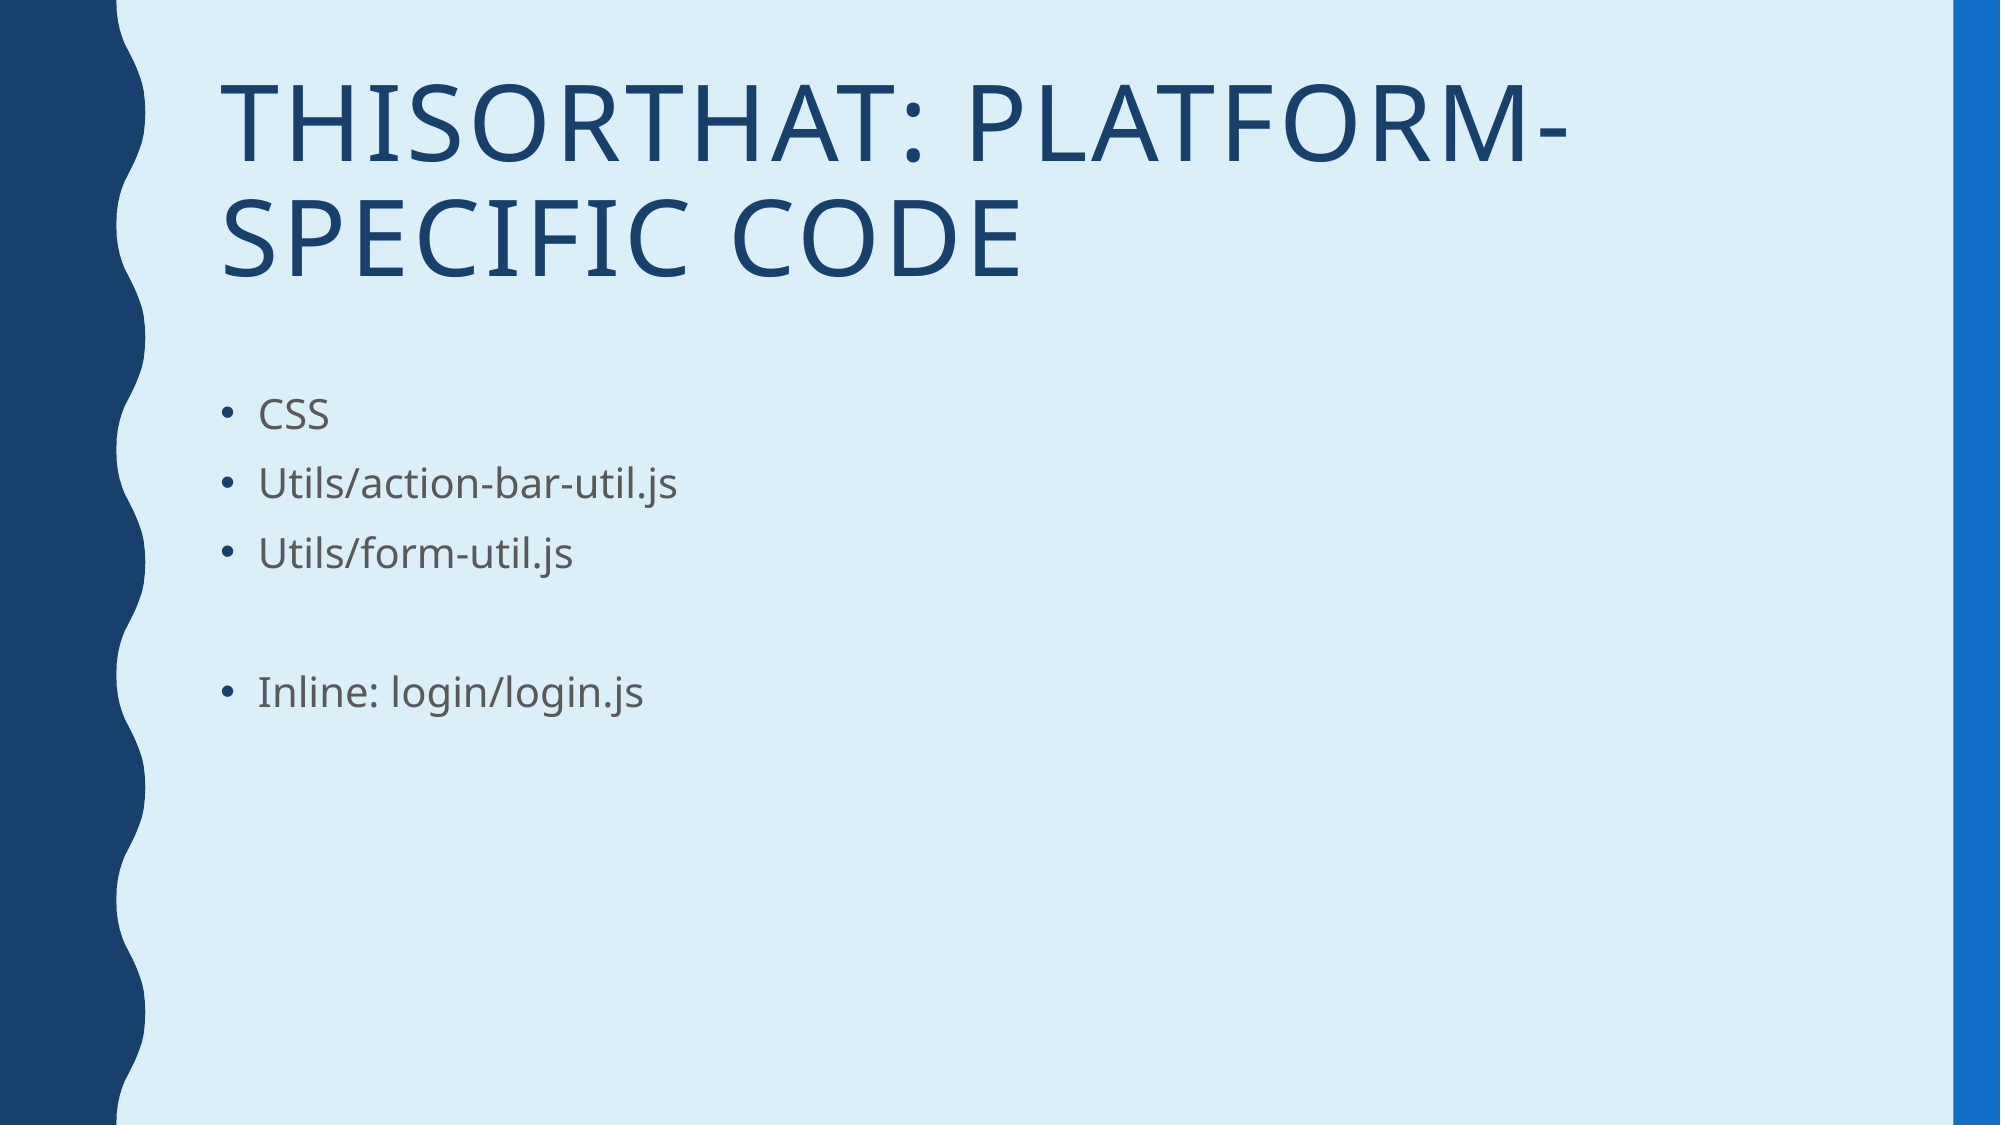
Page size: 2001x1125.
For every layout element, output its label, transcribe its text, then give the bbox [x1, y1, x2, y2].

title Thisorthat: platform-specific code [205, 62, 1875, 308]
list CSS Utils/action-bar-util.js Utils/form-util.js Inline: login/login.js [205, 375, 1875, 965]
